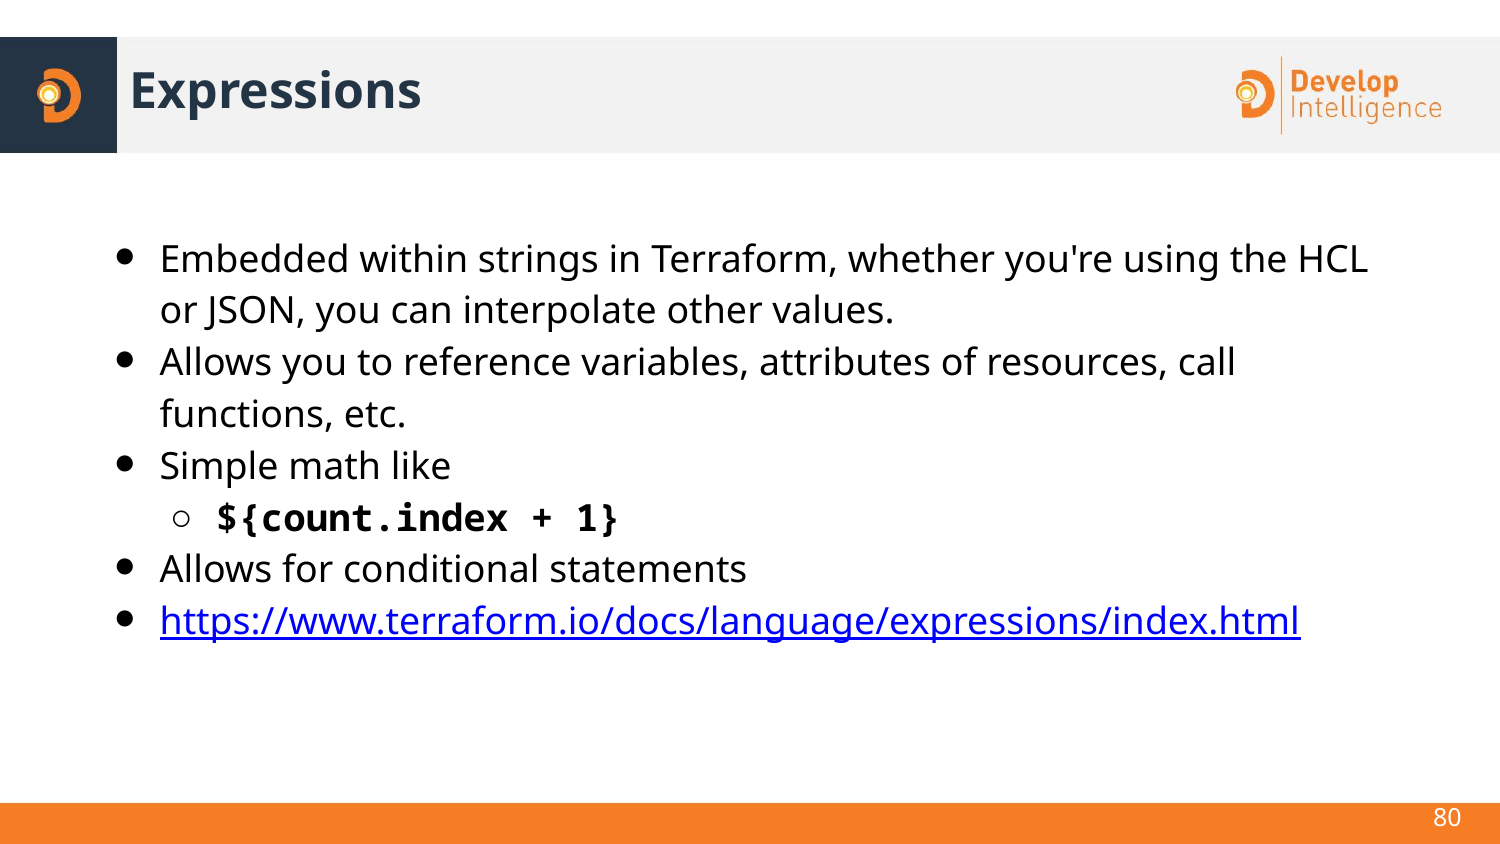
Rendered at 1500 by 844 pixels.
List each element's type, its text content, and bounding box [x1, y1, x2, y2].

list Embedded within strings in Terraform, whether you're using the HCL or JSON, you can interpolate other values. Allows you to reference variables, attributes of resources, call functions, etc. Simple math like ${count.index + 1} Allows for conditional statements https://www.terraform.io/docs/language/expressions/index.html [103, 222, 1397, 726]
picture [0, 0, 1500, 844]
title Expressions [118, 36, 1500, 148]
slide_number <number> [1396, 800, 1499, 837]
